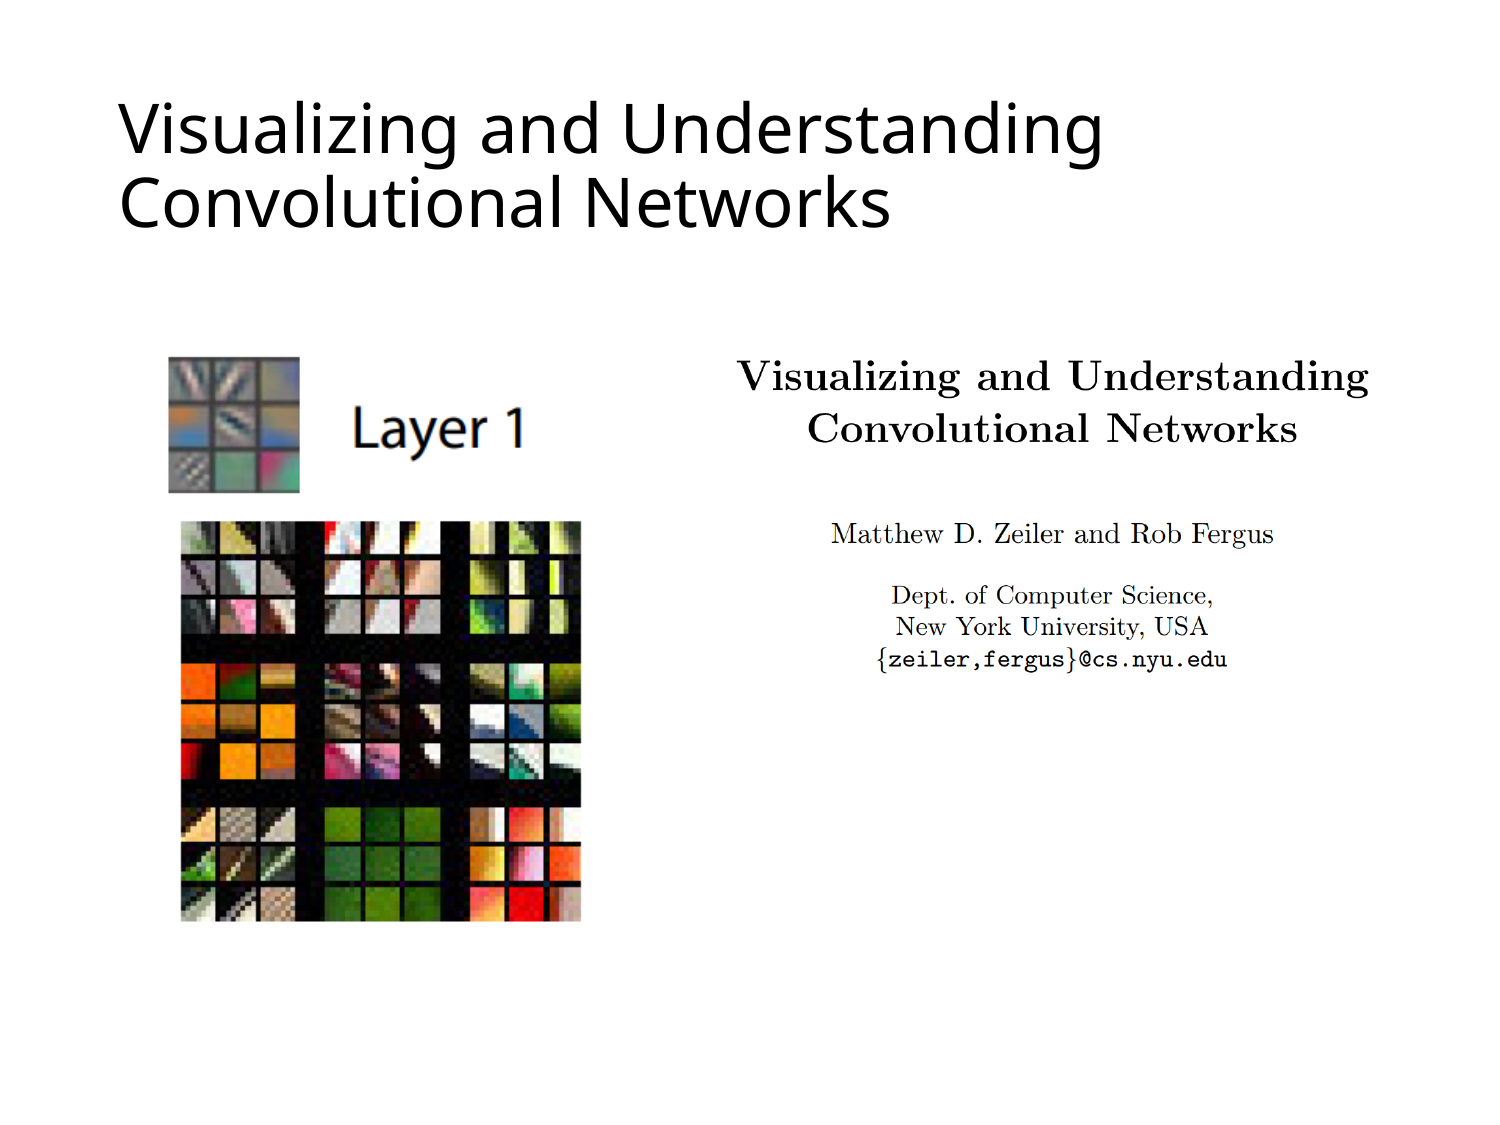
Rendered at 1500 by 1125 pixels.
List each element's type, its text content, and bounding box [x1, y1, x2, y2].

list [149, 337, 600, 939]
picture [687, 337, 1399, 684]
title Visualizing and Understanding Convolutional Networks [103, 59, 1397, 278]
